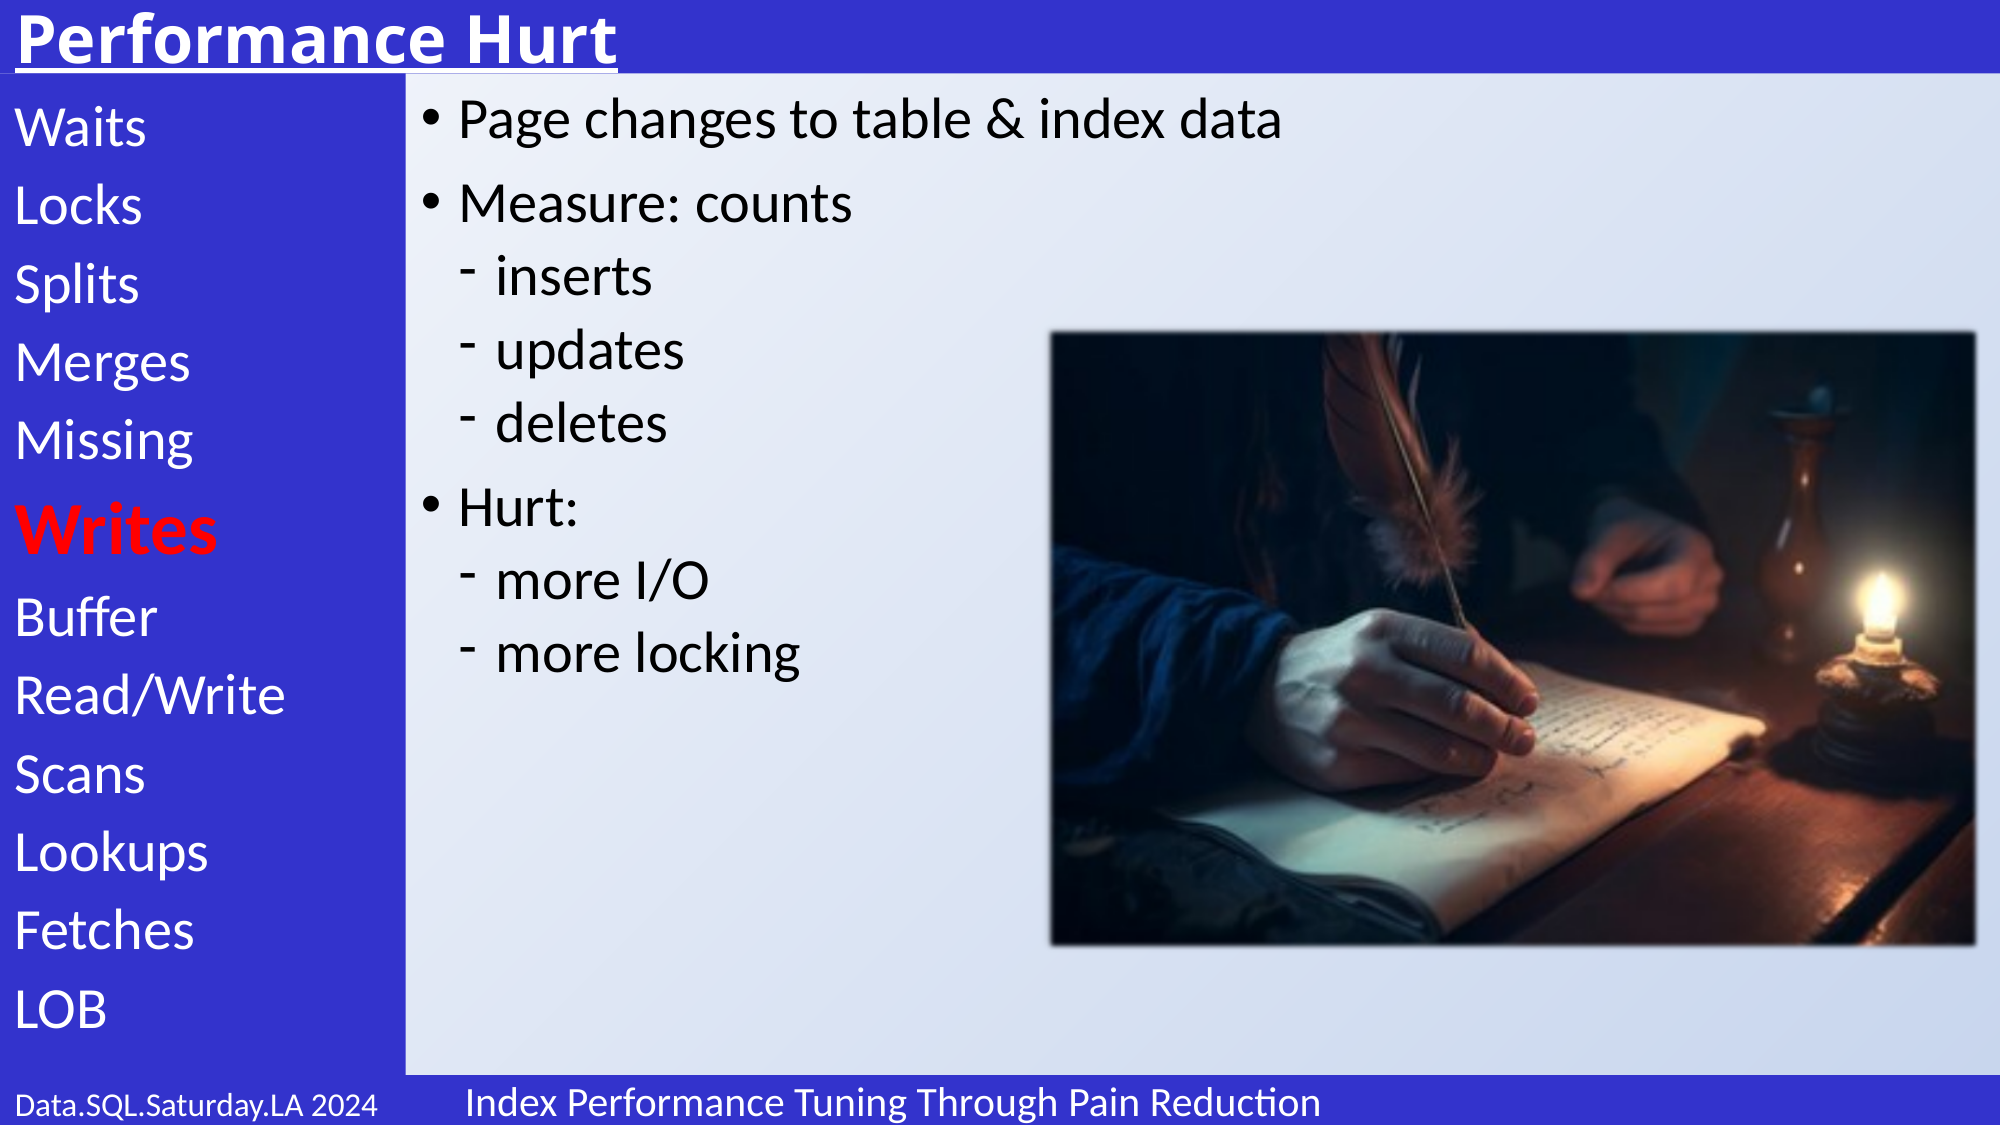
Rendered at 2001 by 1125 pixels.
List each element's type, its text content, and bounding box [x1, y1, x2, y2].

title Performance Hurt [0, 0, 2000, 73]
list Waits Locks Splits Merges Missing Writes Buffer Read/Write Scans Lookups Fetches LOB [0, 73, 406, 1075]
list Page changes to table & index data Measure: counts inserts updates deletes Hurt: more I/O more locking [406, 73, 2000, 1077]
picture [1047, 328, 1980, 950]
